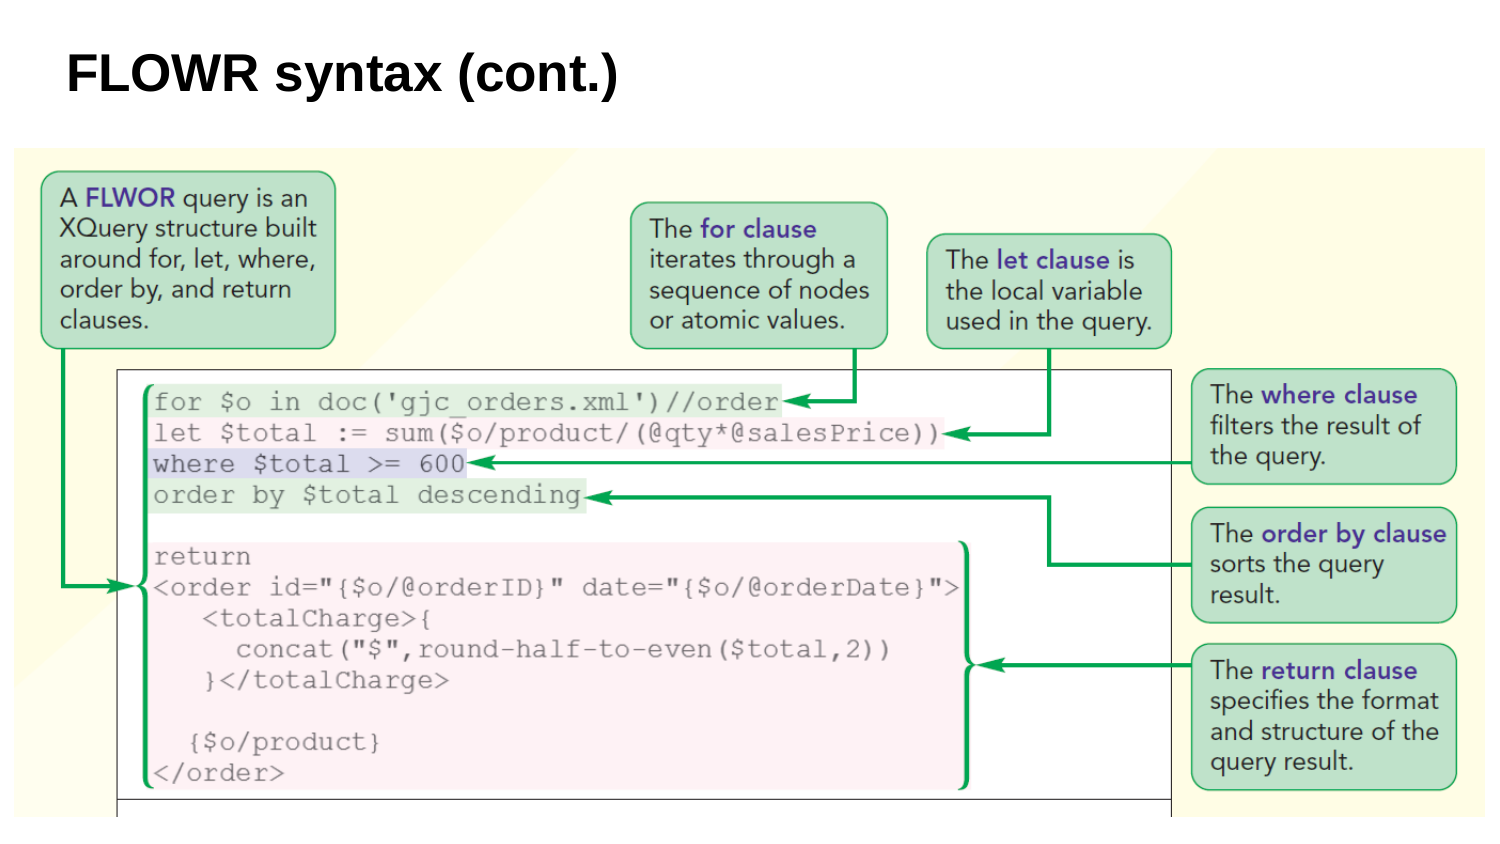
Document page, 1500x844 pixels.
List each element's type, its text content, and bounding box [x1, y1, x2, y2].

picture [14, 148, 1486, 817]
title FLOWR syntax (cont.) [51, 23, 1449, 117]
